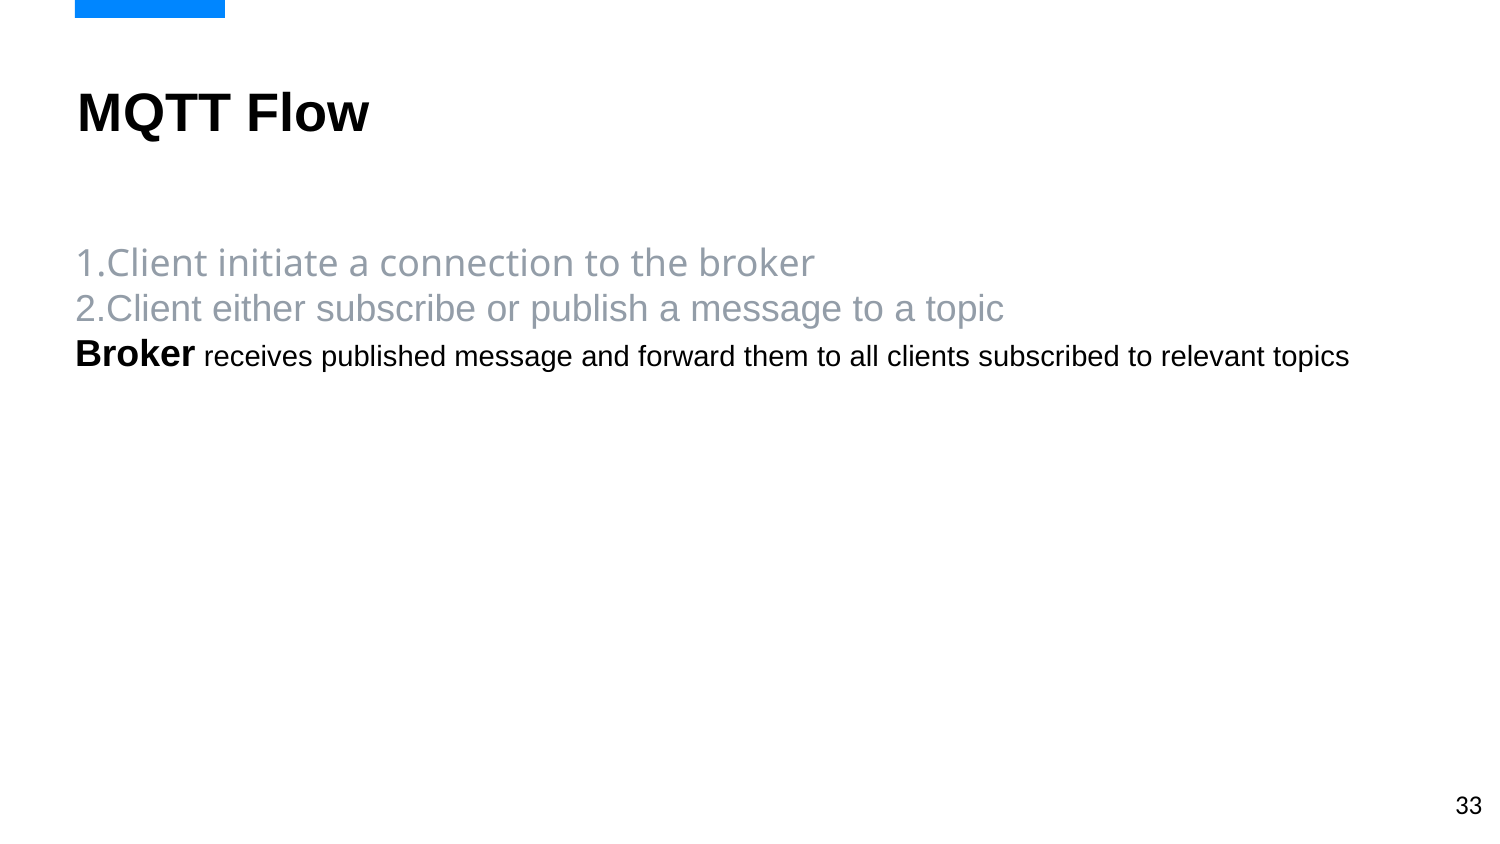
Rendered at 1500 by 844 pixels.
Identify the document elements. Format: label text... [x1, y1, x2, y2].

text_box MQTT Flow [77, 77, 1461, 132]
slide_number ‹#› [1440, 780, 1500, 830]
text_box Client initiate a connection to the broker Client either subscribe or publish a message to a topic Broker receives published message and forward them to all clients subscribed to relevant topics [75, 238, 1419, 413]
text_box [74, 0, 225, 18]
